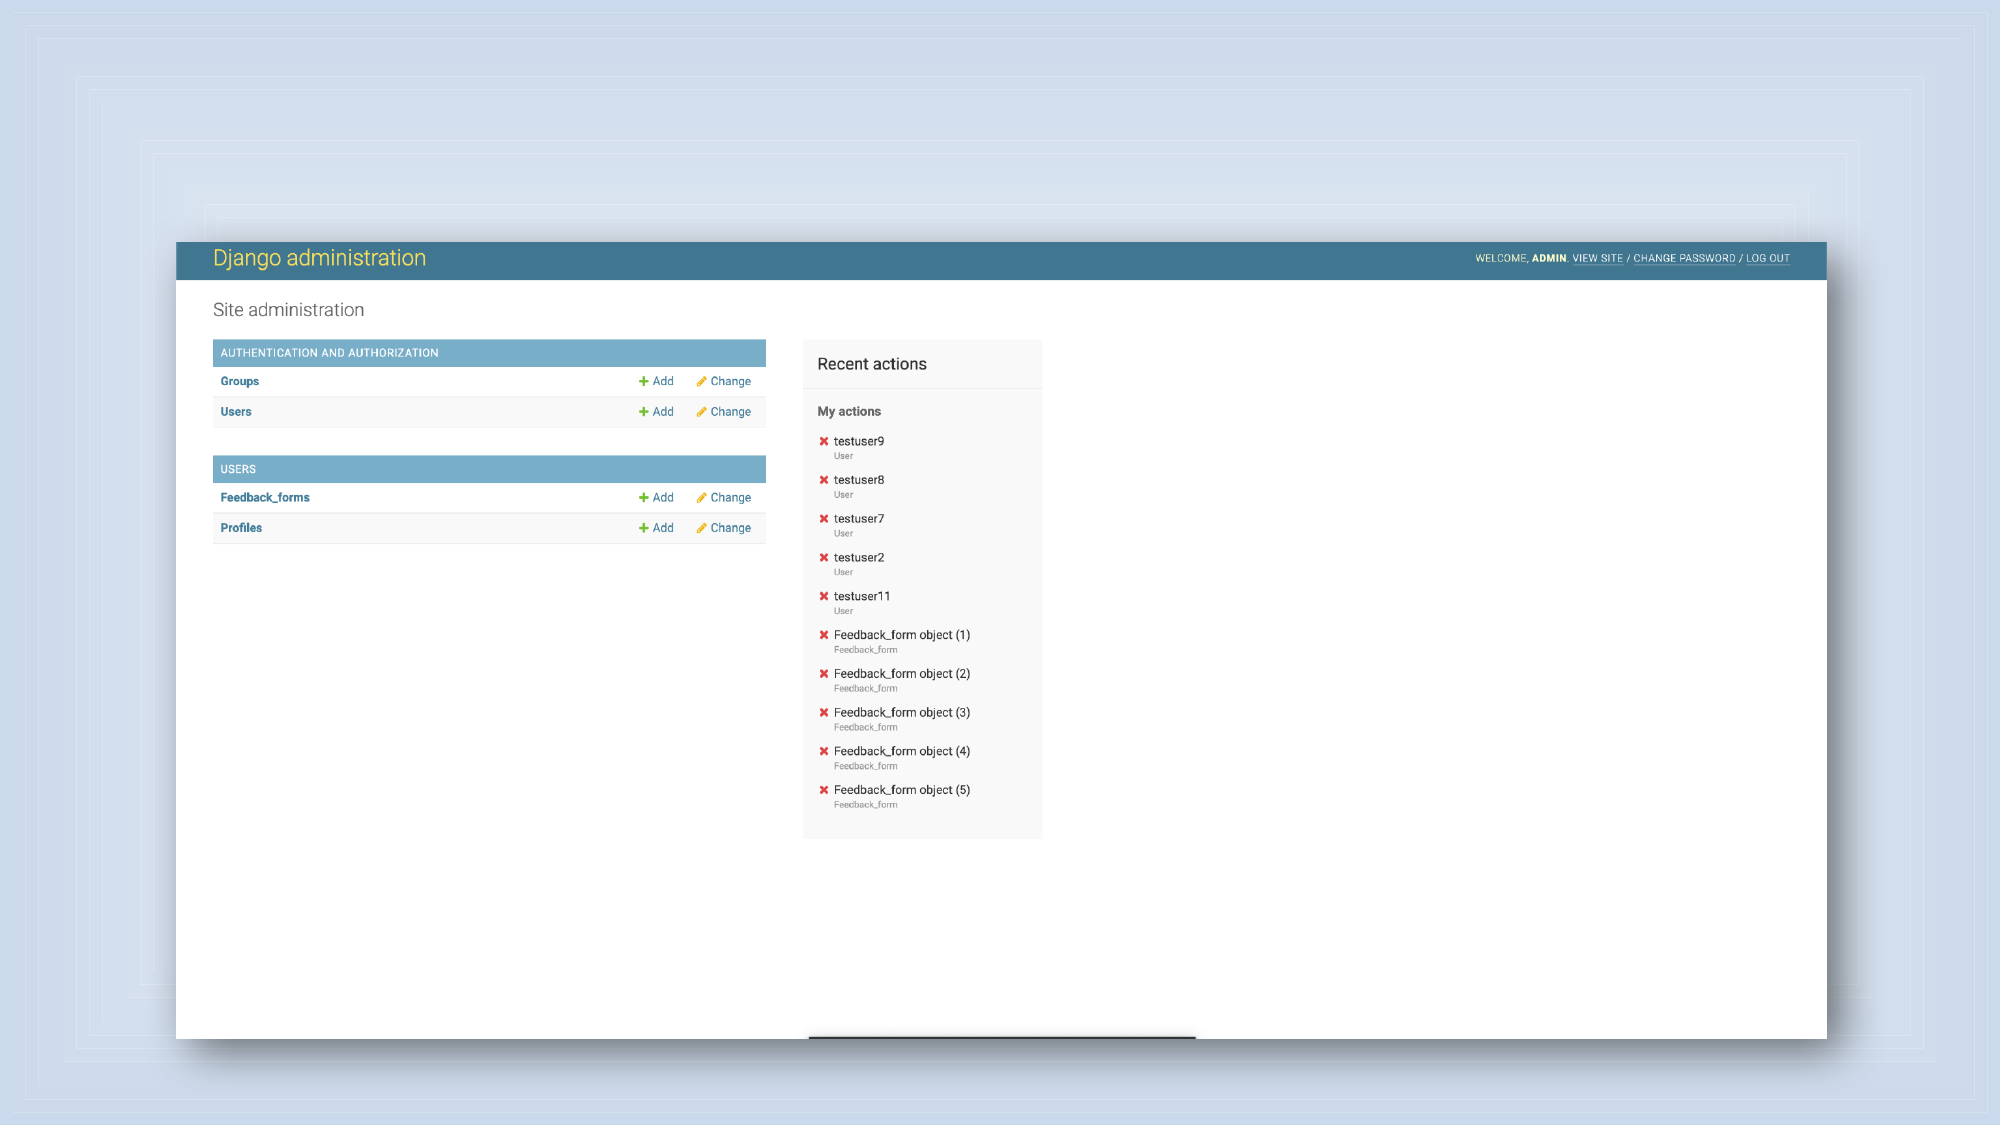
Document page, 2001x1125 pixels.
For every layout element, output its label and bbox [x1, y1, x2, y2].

picture [176, 242, 1827, 1039]
